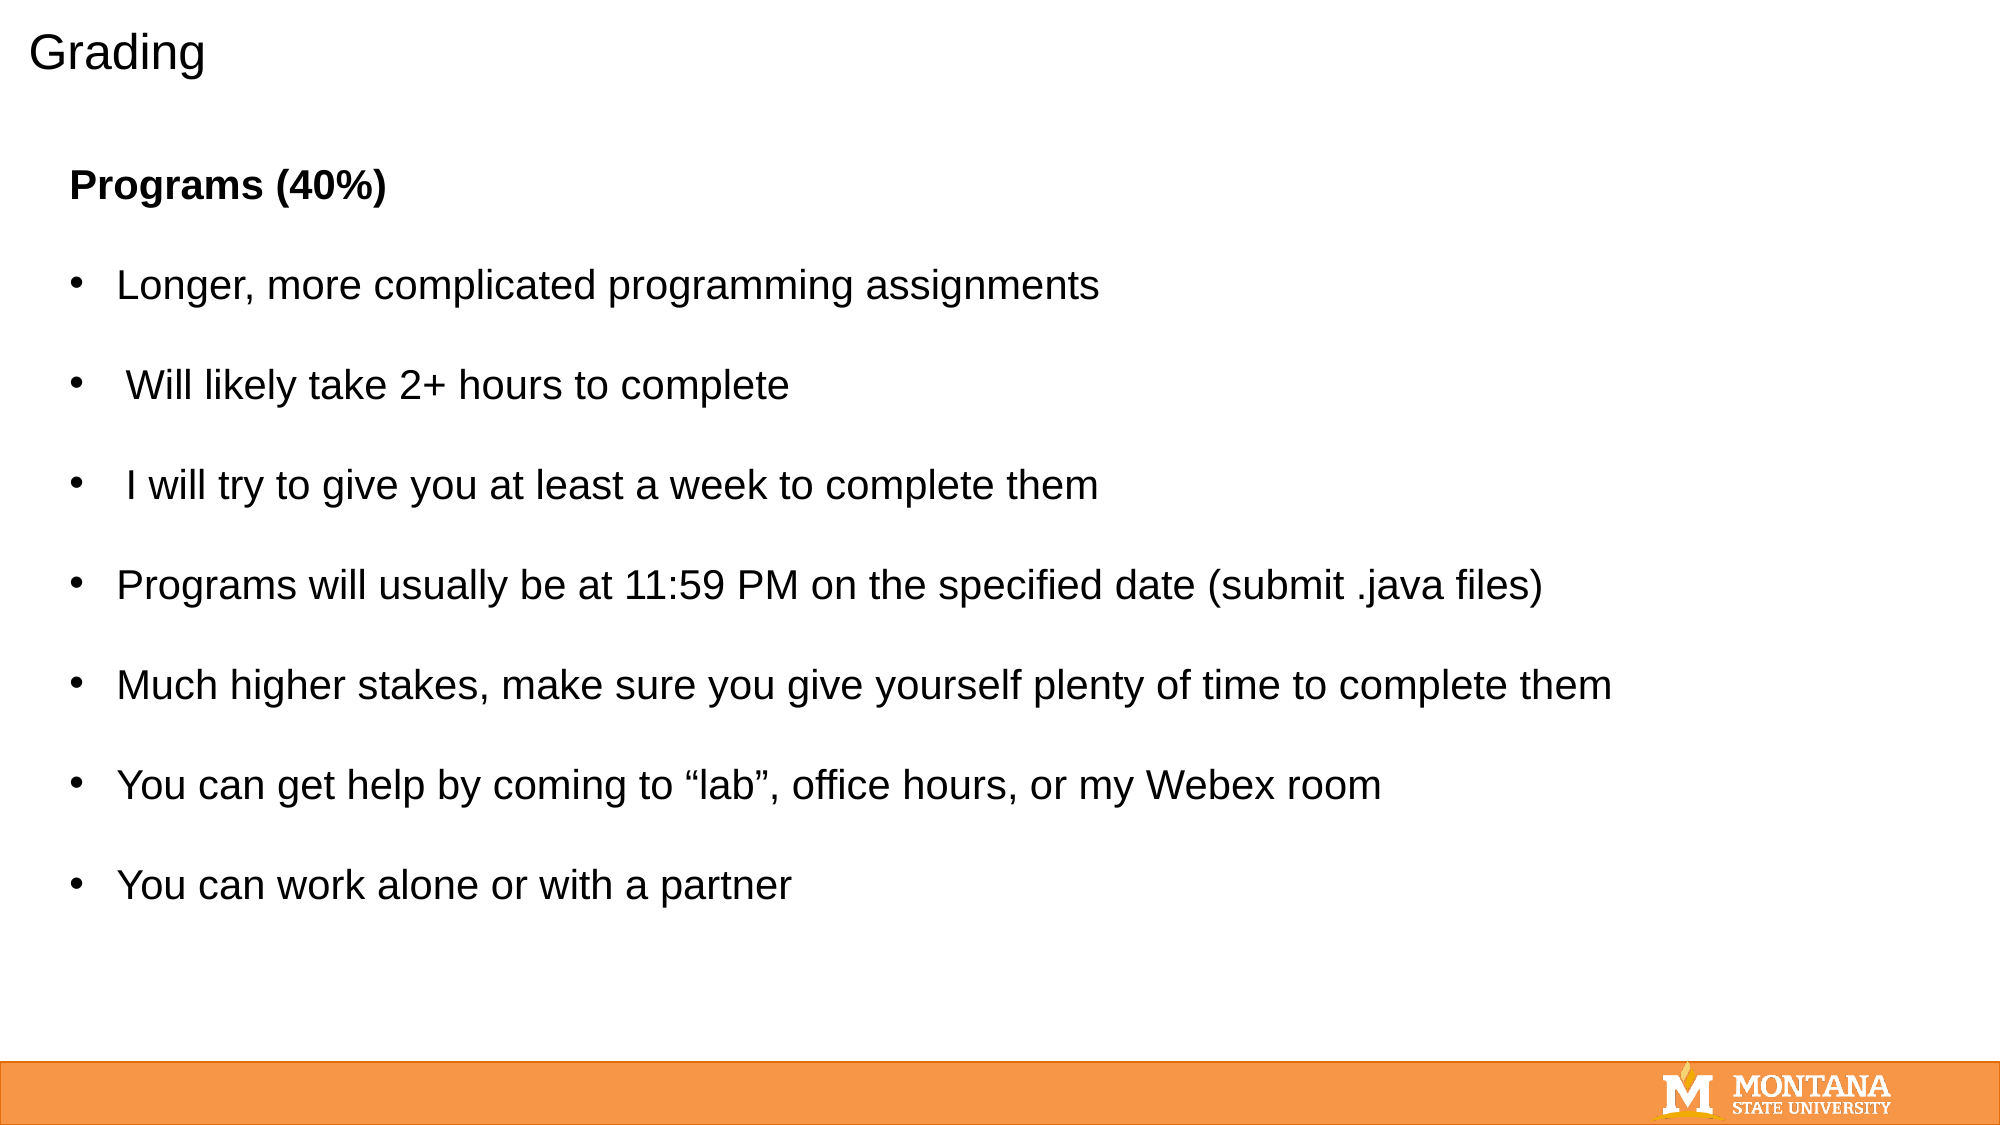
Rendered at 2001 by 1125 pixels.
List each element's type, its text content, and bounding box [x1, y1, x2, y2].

text_box Programs (40%) Longer, more complicated programming assignments Will likely take 2+ hours to complete I will try to give you at least a week to complete them Programs will usually be at 11:59 PM on the specified date (submit .java files) Much higher stakes, make sure you give yourself plenty of time to complete them You can get help by coming to “lab”, office hours, or my Webex room You can work alone or with a partner [54, 149, 1975, 916]
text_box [1892, 1060, 2000, 1125]
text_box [0, 1060, 1647, 1125]
picture [1649, 1060, 1892, 1122]
text_box Grading [13, 12, 222, 88]
